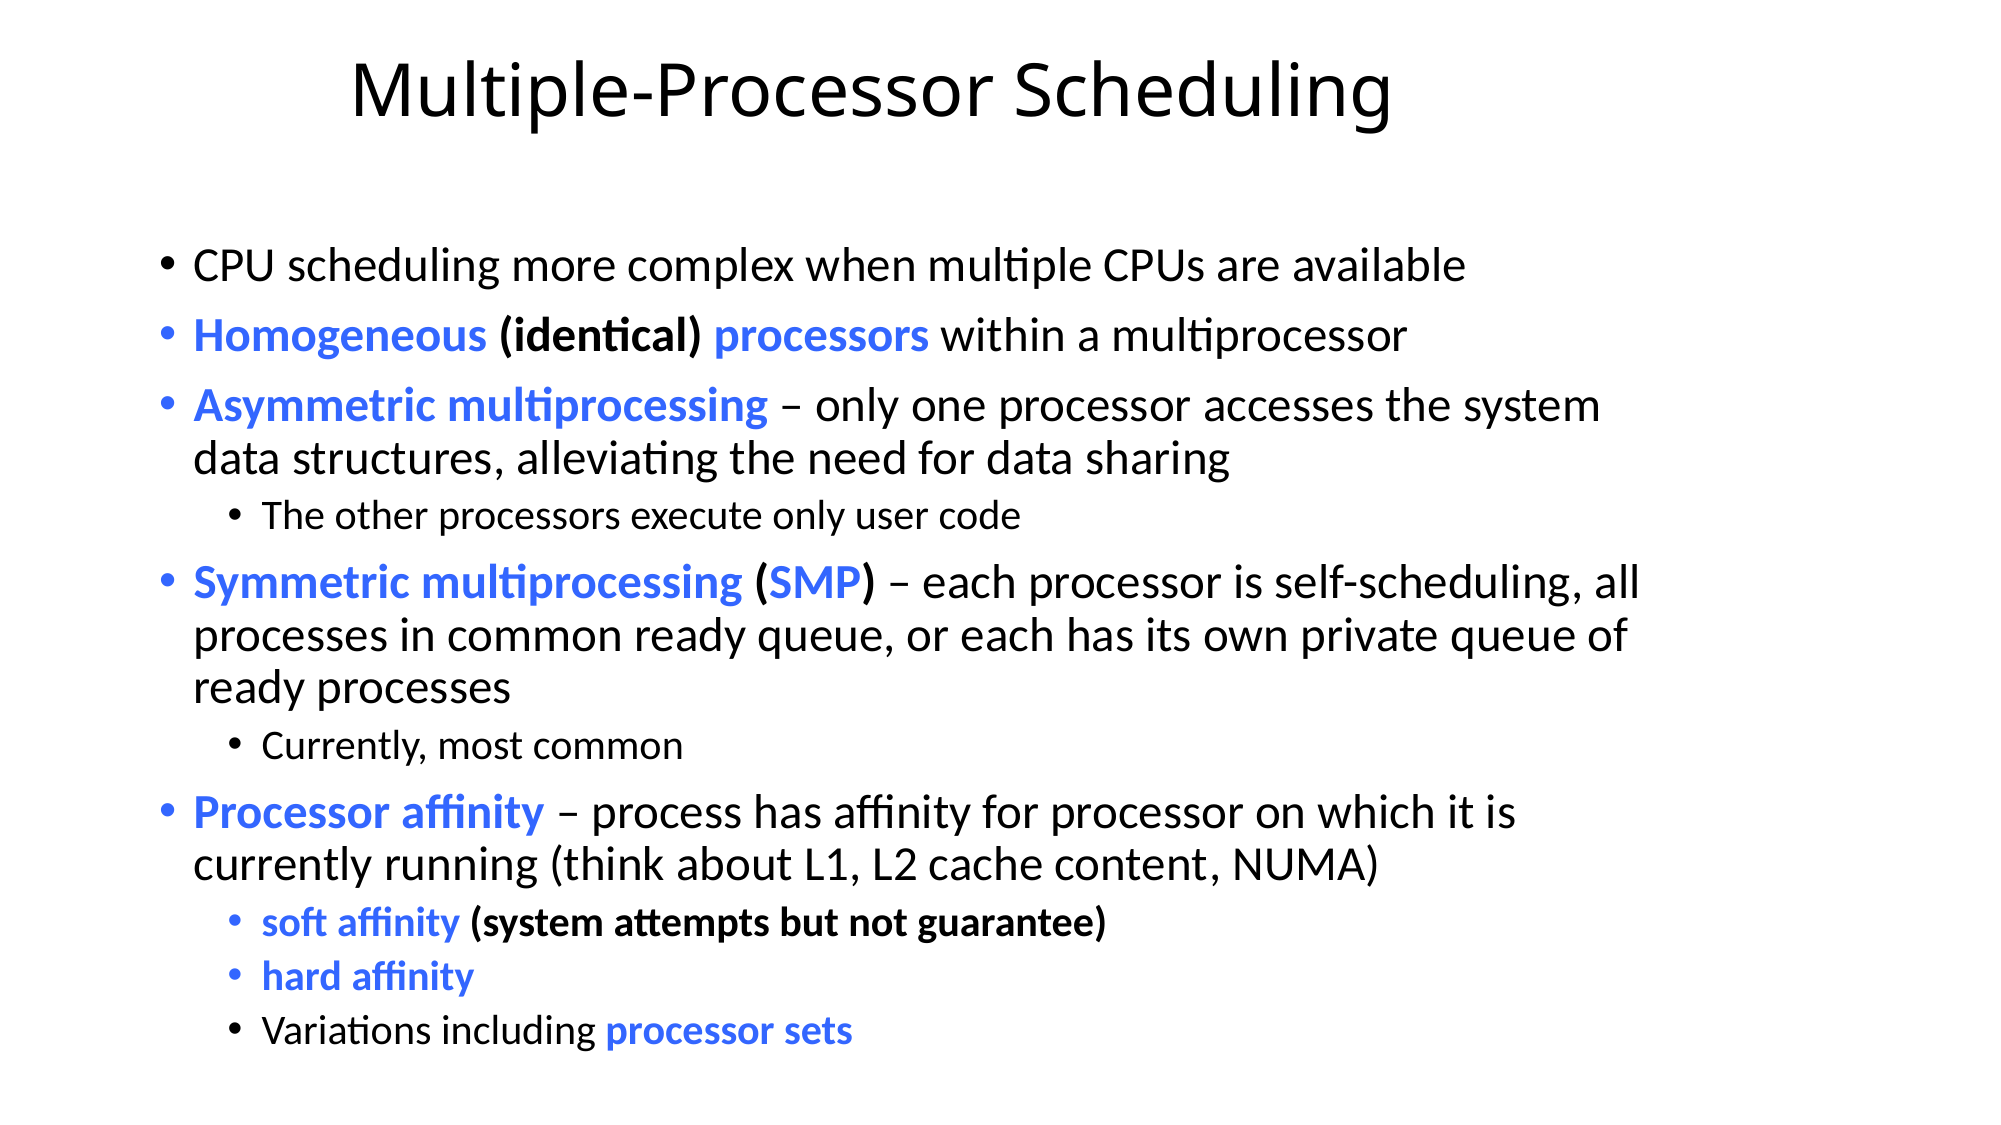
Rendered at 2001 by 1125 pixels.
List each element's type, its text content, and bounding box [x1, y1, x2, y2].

title Multiple-Processor Scheduling [334, 45, 1760, 141]
list CPU scheduling more complex when multiple CPUs are available Homogeneous (identical) processors within a multiprocessor Asymmetric multiprocessing – only one processor accesses the system data structures, alleviating the need for data sharing The other processors execute only user code Symmetric multiprocessing (SMP) – each processor is self-scheduling, all processes in common ready queue, or each has its own private queue of ready processes Currently, most common Processor affinity – process has affinity for processor on which it is currently running (think about L1, L2 cache content, NUMA) soft affinity (system attempts but not guarantee) hard affinity Variations including processor sets [144, 231, 1713, 1080]
